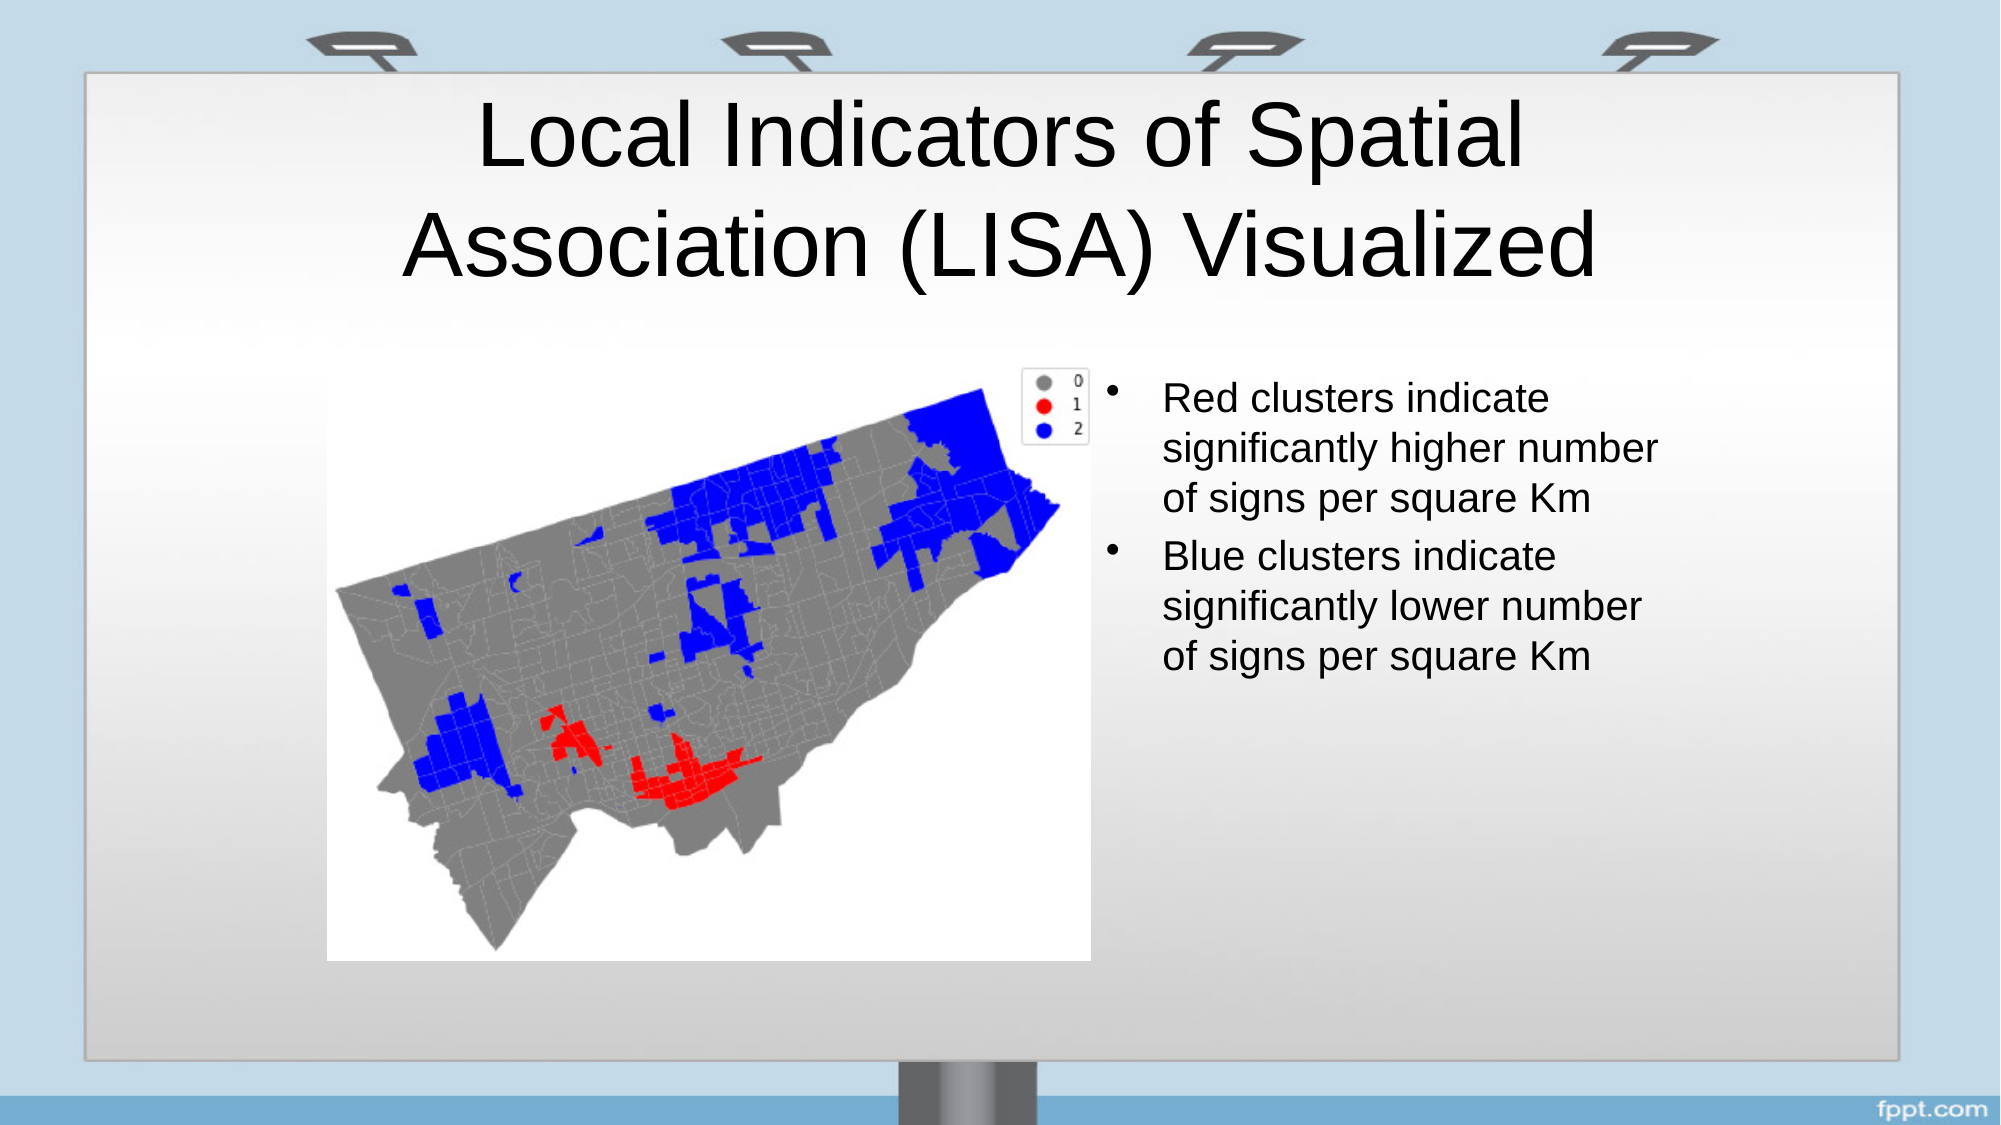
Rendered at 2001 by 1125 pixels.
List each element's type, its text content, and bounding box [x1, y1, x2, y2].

list Red clusters indicate significantly higher number of signs per square Km Blue clusters indicate significantly lower number of signs per square Km [1093, 363, 1677, 961]
picture [0, 0, 2001, 1125]
title Local Indicators of Spatial Association (LISA) Visualized [326, 91, 1677, 279]
